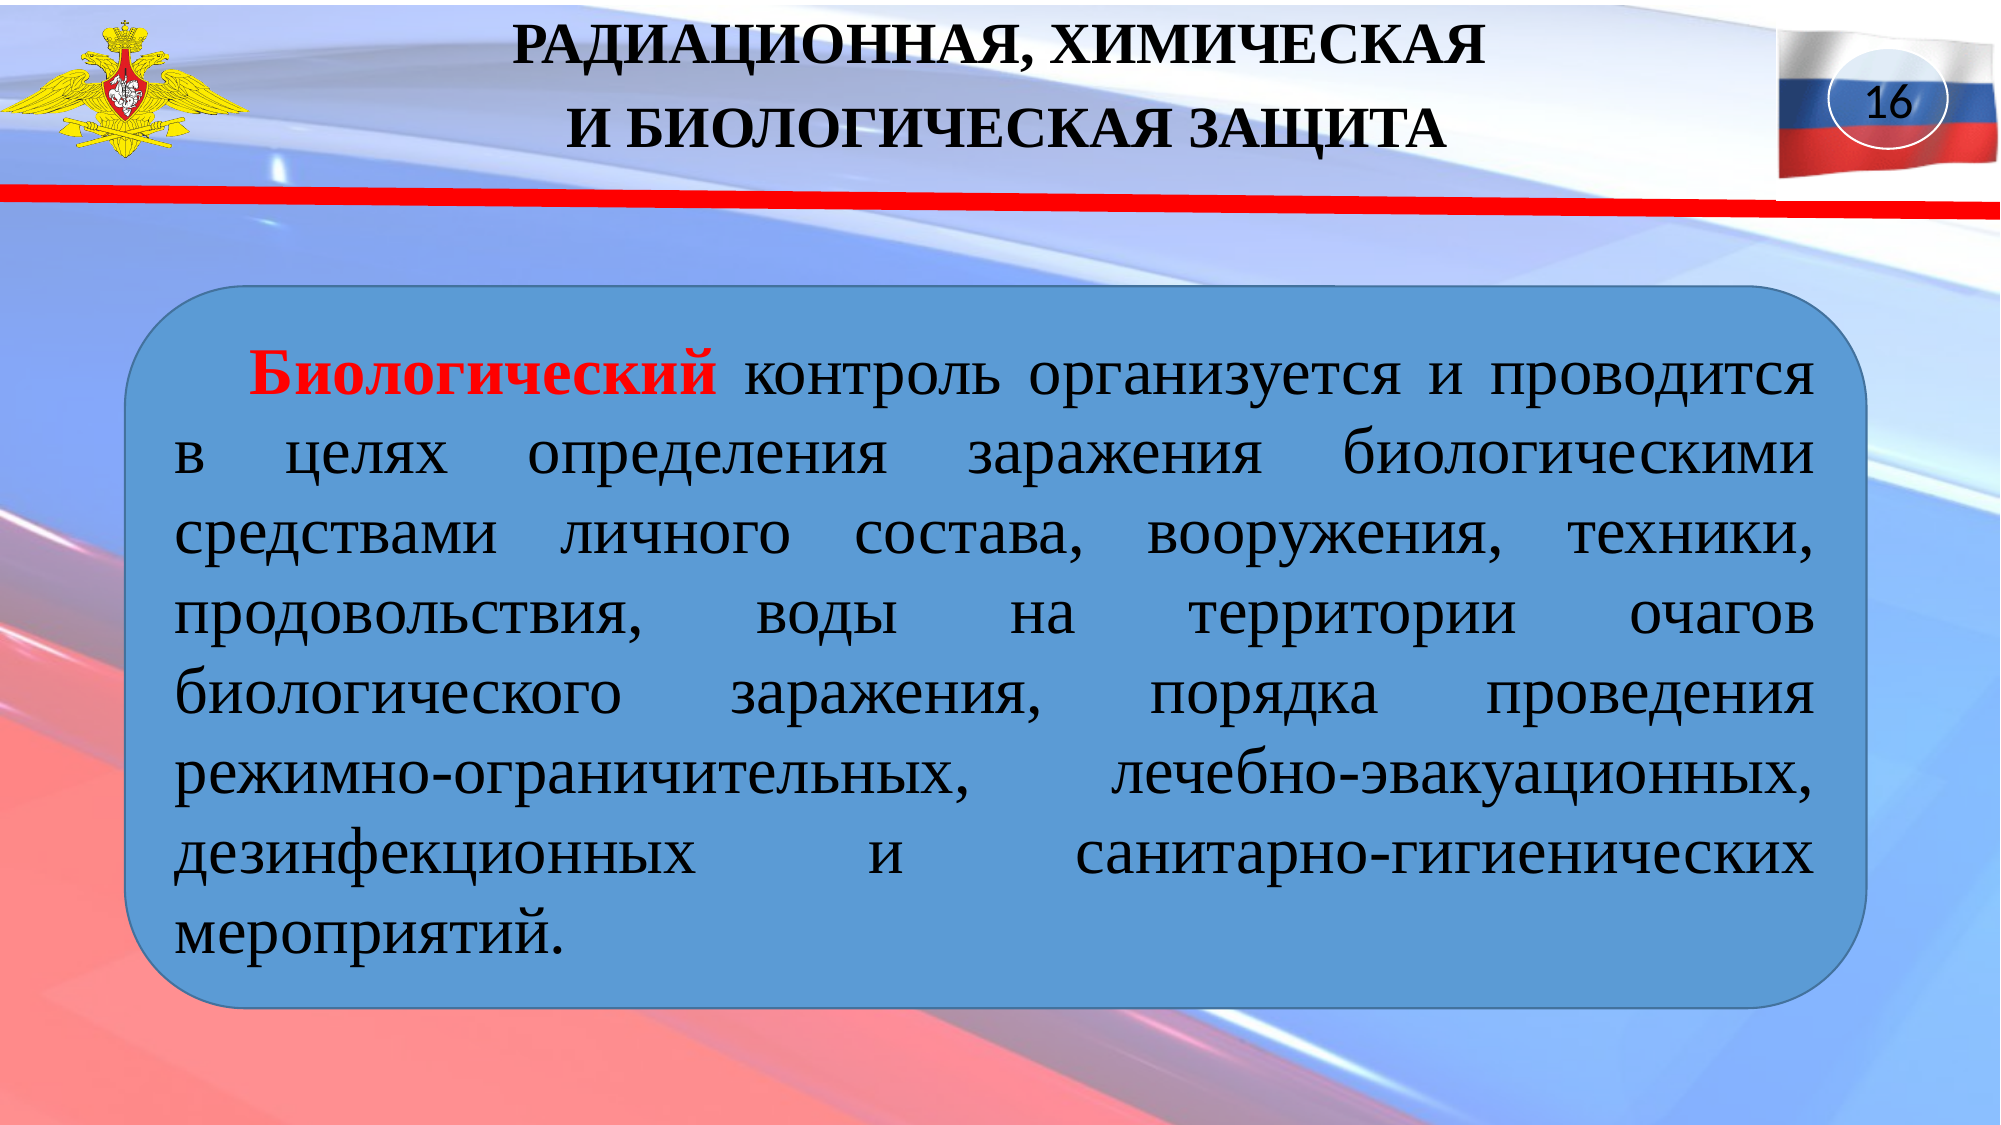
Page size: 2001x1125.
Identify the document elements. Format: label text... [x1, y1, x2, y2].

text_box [0, 193, 2000, 211]
picture [1776, 7, 2000, 201]
text_box Биологический контроль организуется и проводится в целях определения заражения биологическими средствами личного состава, вооружения, техники, продовольствия, воды на территории очагов биологического заражения, порядка проведения режимно-ограничительных, лечебно-эвакуационных, дезинфекционных и санитарно-гигиенических мероприятий. [123, 285, 1868, 1010]
picture [0, 0, 250, 190]
list РАДИАЦИОННАЯ, ХИМИЧЕСКАЯ И БИОЛОГИЧЕСКАЯ ЗАЩИТА [250, 5, 2000, 193]
list РАДИАЦИОННАЯ, ХИМИЧЕСКАЯ И БИОЛОГИЧЕСКАЯ ЗАЩИТА [0, 211, 2000, 1125]
